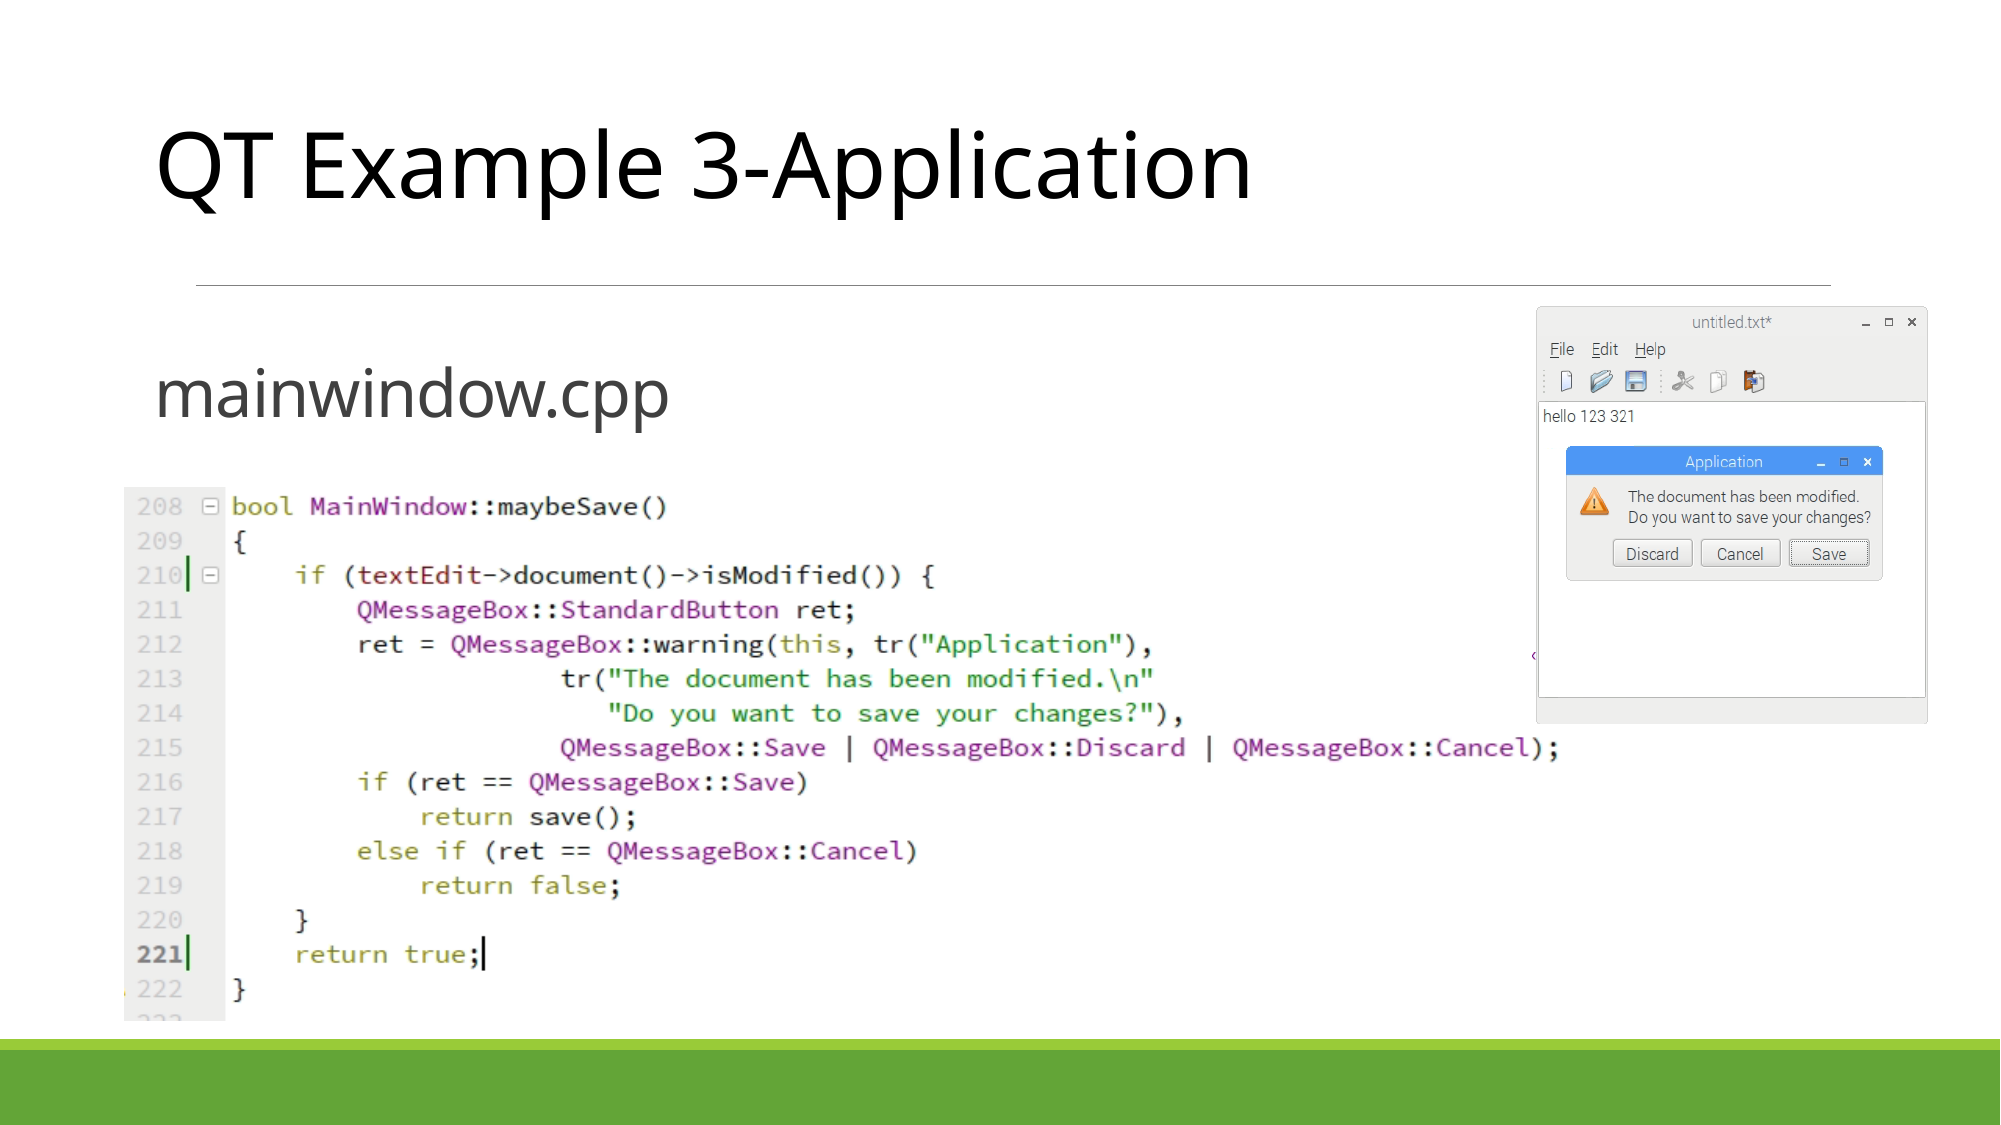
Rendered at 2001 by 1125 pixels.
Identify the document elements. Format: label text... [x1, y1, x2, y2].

title mainwindow.cpp [139, 278, 1865, 439]
text_box QT Example 3-Application [139, 59, 1865, 278]
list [124, 487, 1602, 1021]
picture [1532, 306, 1933, 724]
